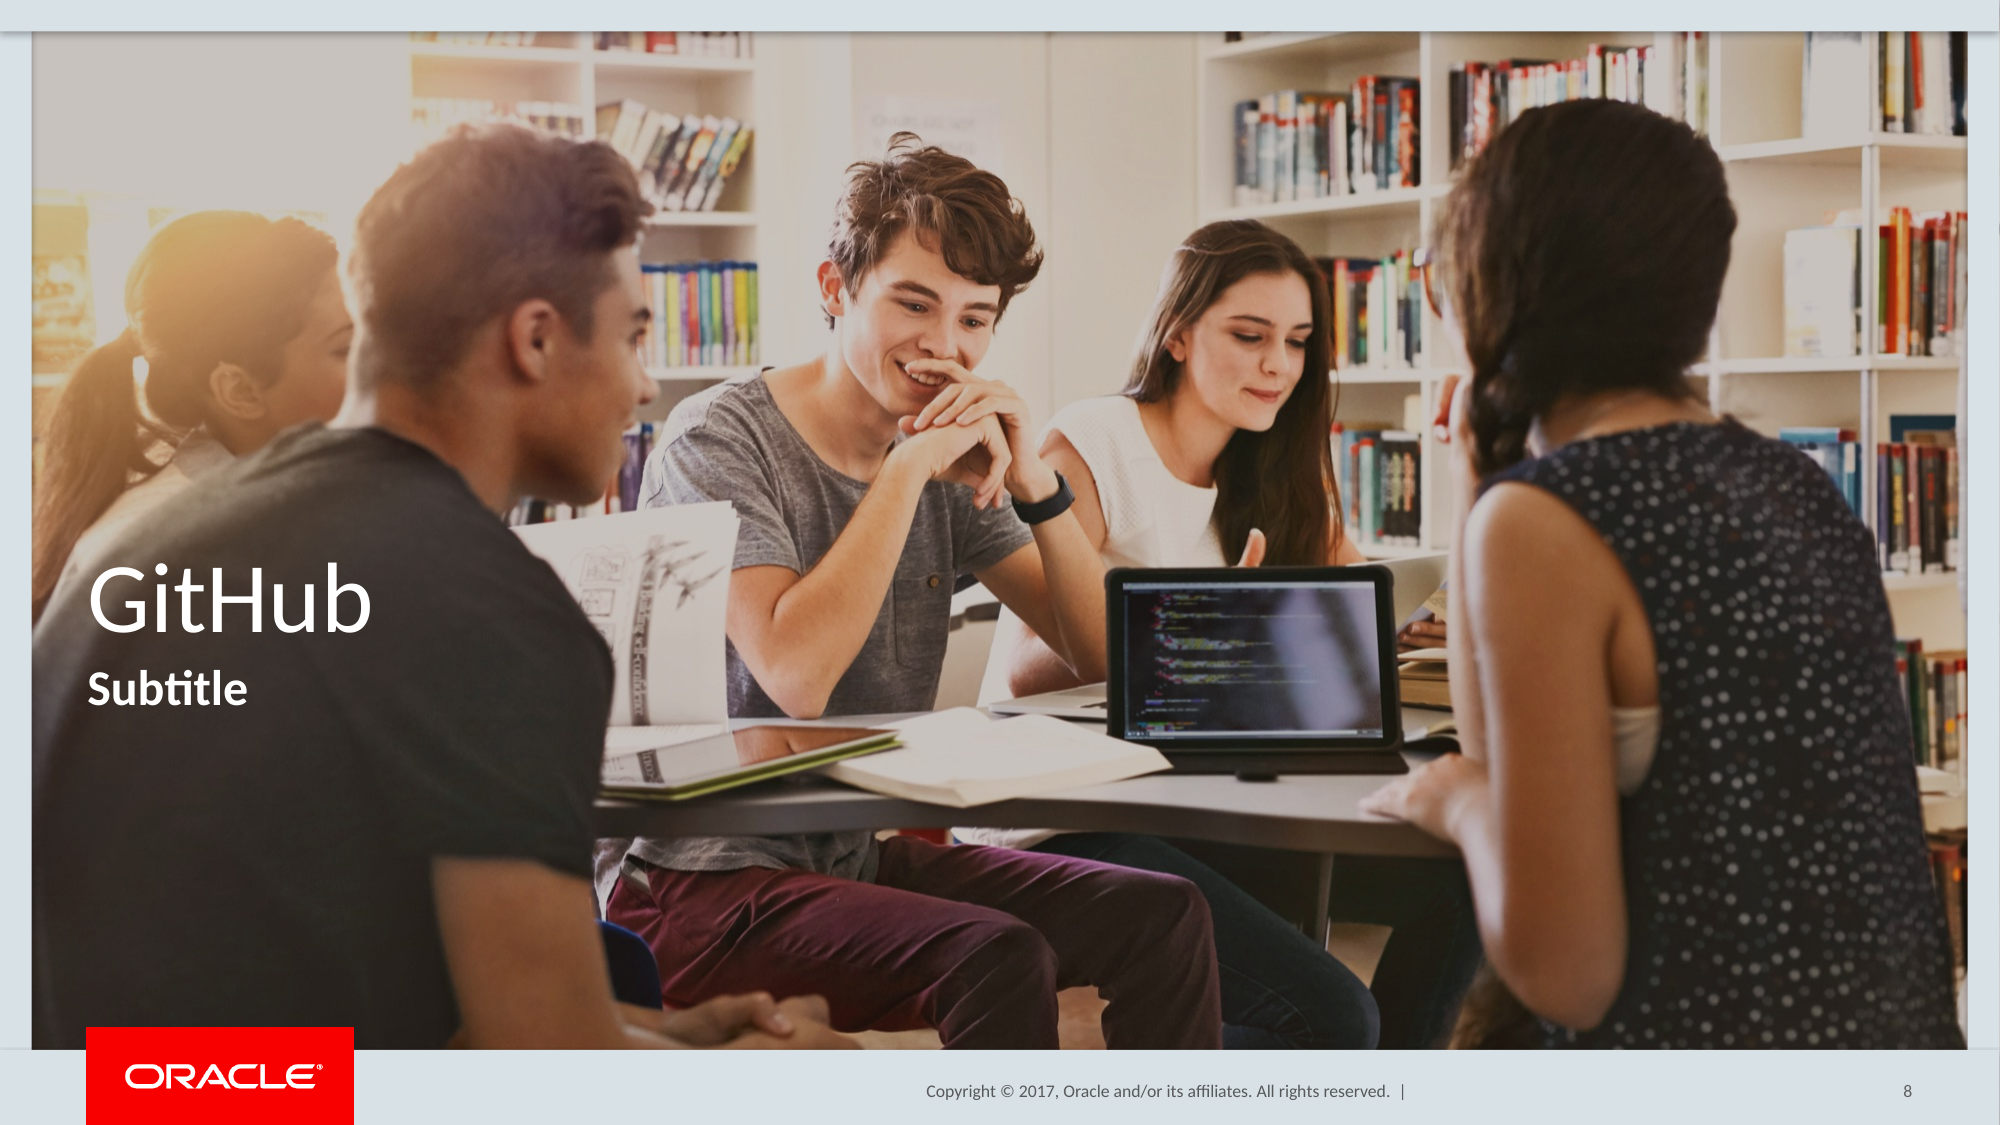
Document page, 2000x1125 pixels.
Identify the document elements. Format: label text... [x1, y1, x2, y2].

title GitHub [87, 426, 1913, 652]
slide_number 8 [1857, 1075, 1913, 1106]
picture [86, 1027, 354, 1125]
list Subtitle [87, 662, 1913, 813]
